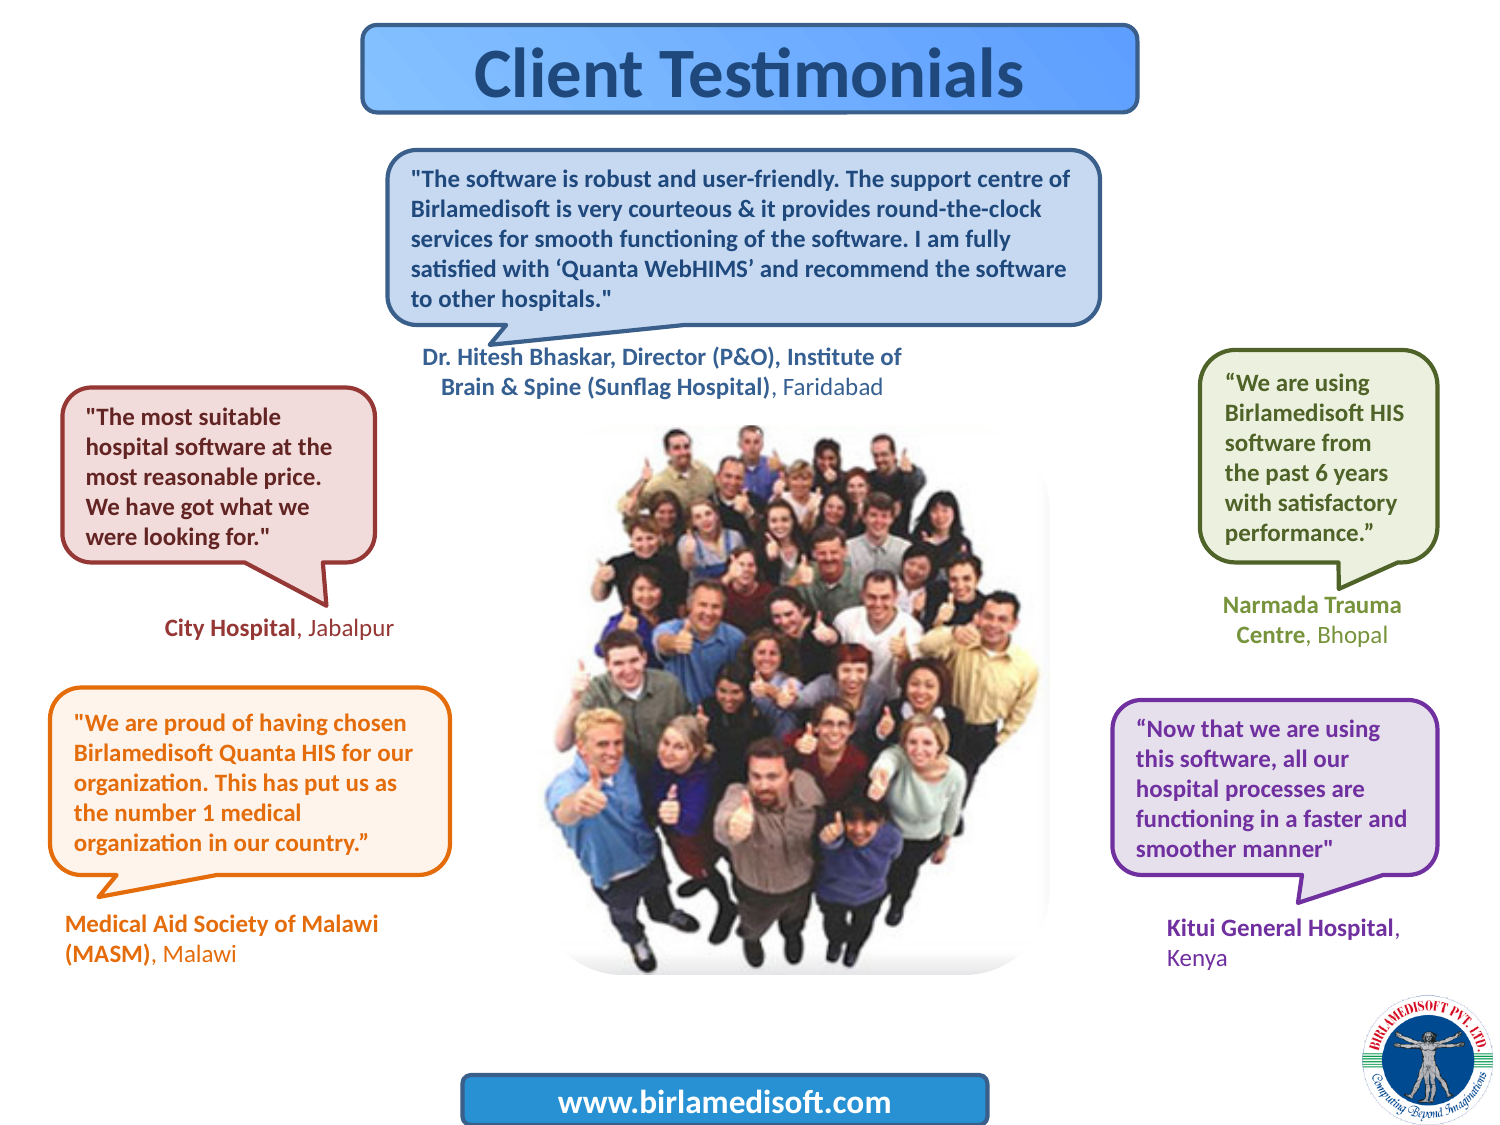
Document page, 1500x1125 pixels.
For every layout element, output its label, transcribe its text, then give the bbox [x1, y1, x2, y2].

text_box Kitui General Hospital, Kenya [1150, 906, 1429, 977]
text_box "The most suitable hospital software at the most reasonable price. We have got what we were looking for." [60, 385, 378, 608]
text_box Medical Aid Society of Malawi (MASM), Malawi [48, 898, 402, 977]
text_box [535, 422, 1053, 978]
text_box Narmada Trauma Centre, Bhopal [1173, 585, 1452, 652]
text_box "The software is robust and user-friendly. The support centre of Birlamedisoft is very courteous & it provides round-the-clock services for smooth functioning of the software. I am fully satisfied with ‘Quanta WebHIMS’ and recommend the software to other hospitals." [385, 147, 1103, 335]
text_box “Now that we are using this software, all our hospital processes are functioning in a faster and smoother manner" [1110, 697, 1440, 905]
text_box “We are using Birlamedisoft HIS software from the past 6 years with satisfactory performance.” [1197, 347, 1440, 585]
text_box City Hospital, Jabalpur [148, 610, 464, 653]
text_box Client Testimonials [360, 22, 1140, 115]
text_box Dr. Hitesh Bhaskar, Director (P&O), Institute of Brain & Spine (Sunflag Hospital), Faridabad [385, 335, 940, 414]
text_box "We are proud of having chosen Birlamedisoft Quanta HIS for our organization. This has put us as the number 1 medical organization in our country.” [47, 685, 453, 898]
text_box www.birlamedisoft.com [460, 1072, 990, 1125]
picture [1362, 995, 1493, 1125]
